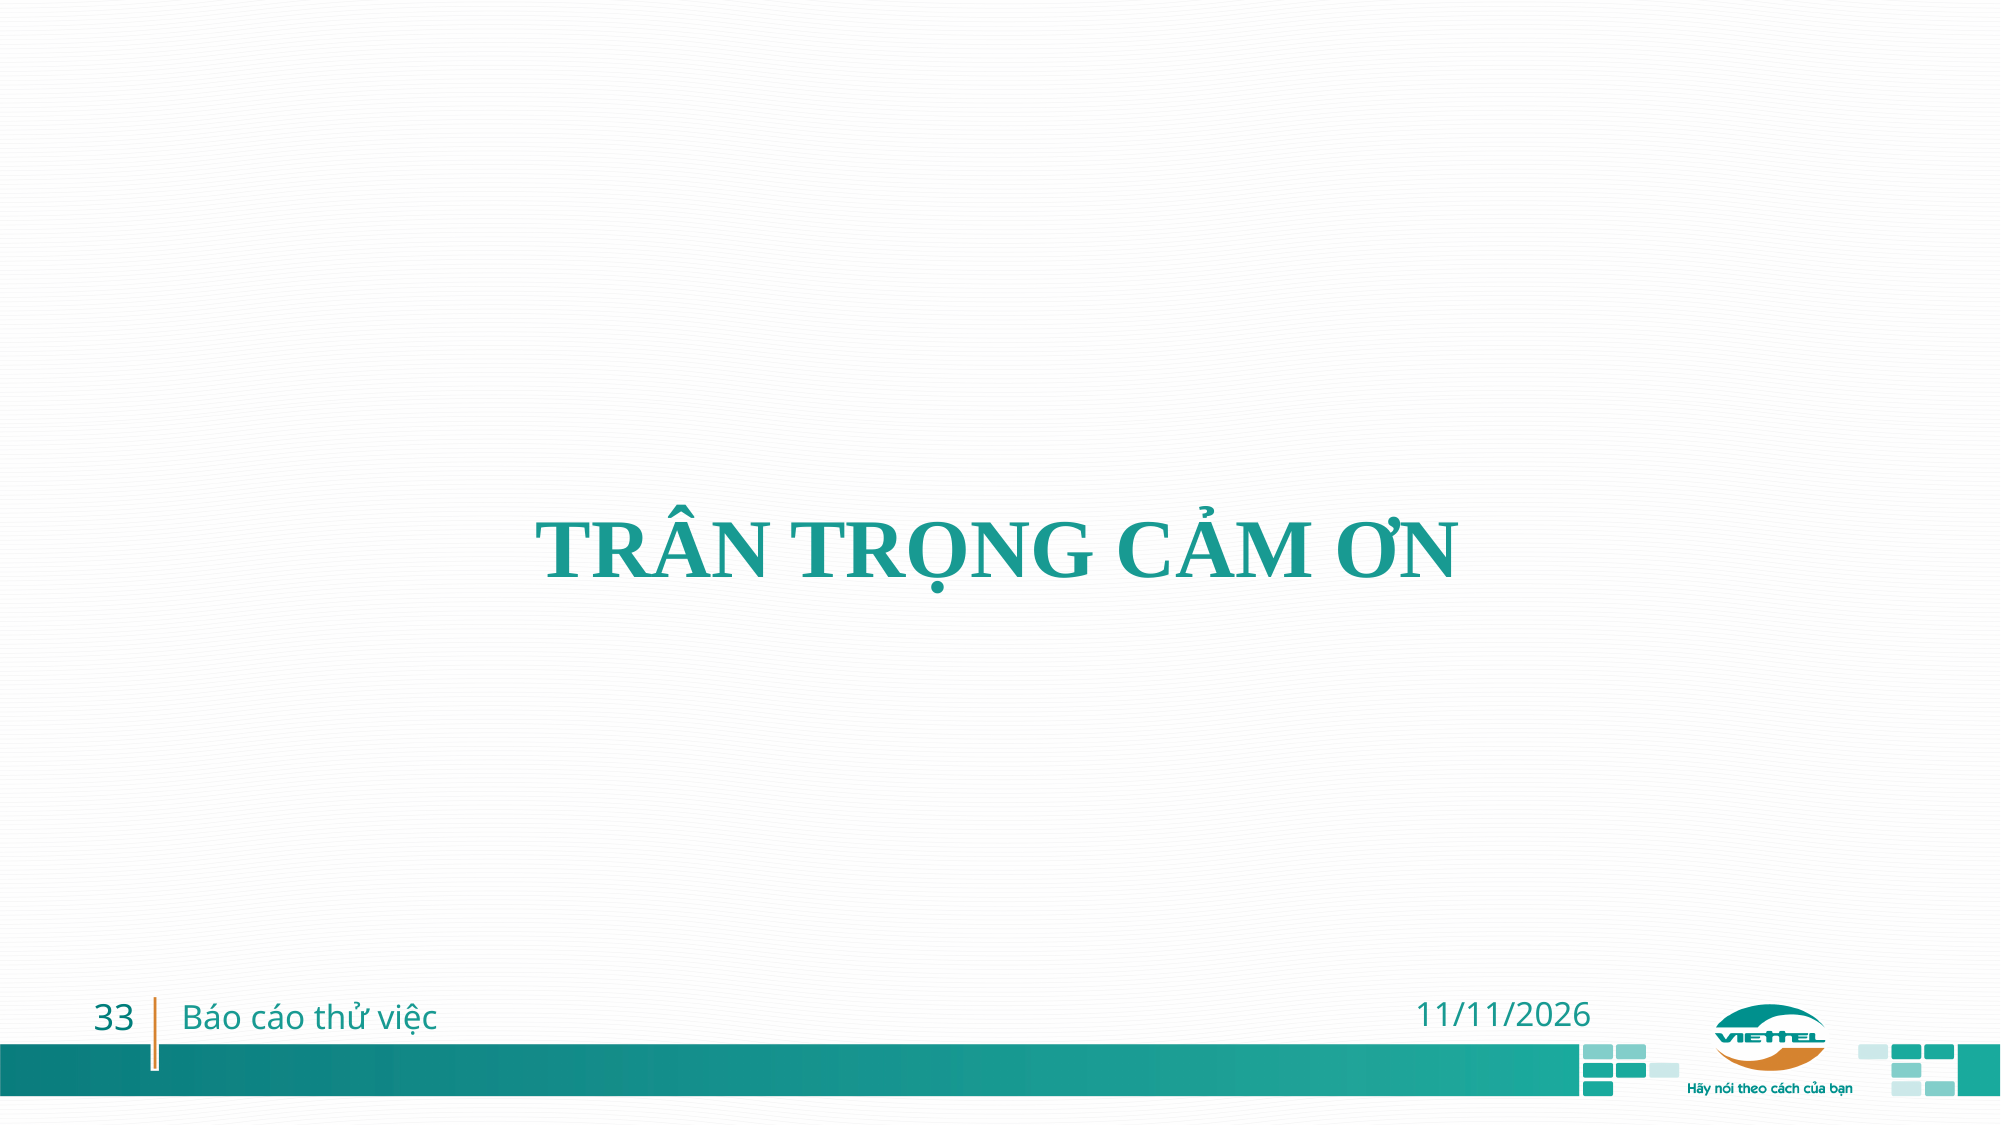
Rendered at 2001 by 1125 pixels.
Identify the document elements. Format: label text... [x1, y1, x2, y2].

picture [0, 0, 2001, 1125]
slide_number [1400, 985, 1634, 1046]
list TRÂN TRỌNG CẢM ƠN [36, 436, 1960, 605]
footer Báo cáo thử việc [166, 985, 800, 1046]
slide_number 33 [50, 985, 150, 1046]
